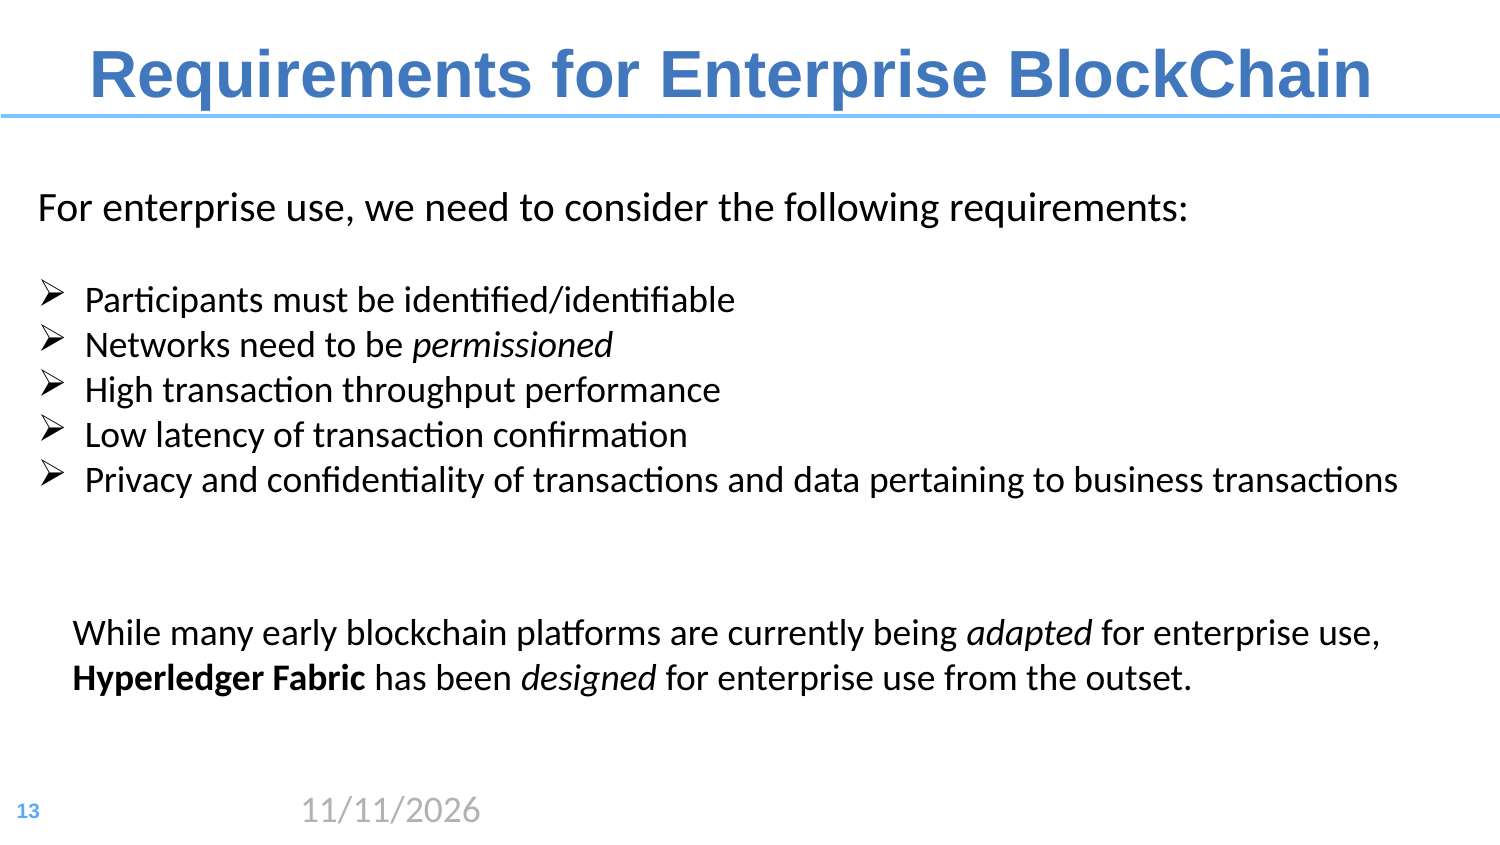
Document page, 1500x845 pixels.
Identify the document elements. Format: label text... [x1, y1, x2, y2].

slide_number 13 [12, 797, 45, 826]
text_box For enterprise use, we need to consider the following requirements: Participants must be identified/identifiable Networks need to be permissioned High transaction throughput performance Low latency of transaction confirmation Privacy and confidentiality of transactions and data pertaining to business transactions [23, 172, 1477, 508]
text_box While many early blockchain platforms are currently being adapted for enterprise use, Hyperledger Fabric has been designed for enterprise use from the outset. [57, 600, 1471, 706]
title Requirements for Enterprise BlockChain [89, 27, 1488, 172]
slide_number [300, 784, 645, 828]
